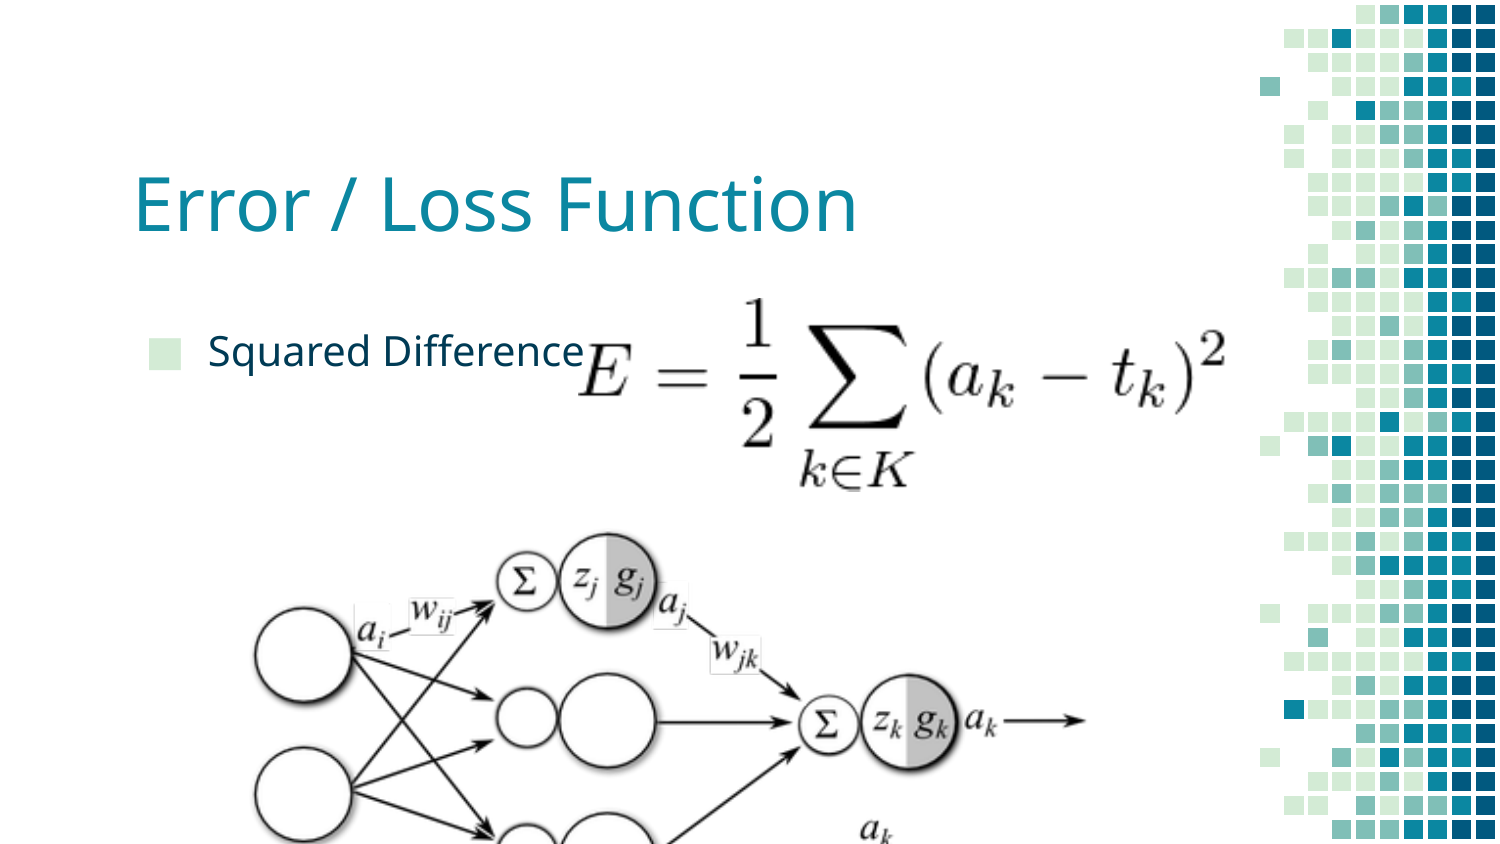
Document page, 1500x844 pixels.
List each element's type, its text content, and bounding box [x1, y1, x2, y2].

title Error / Loss Function [117, 121, 1227, 246]
list Squared Difference [117, 246, 1227, 736]
picture [578, 298, 1228, 492]
picture [249, 528, 1096, 844]
